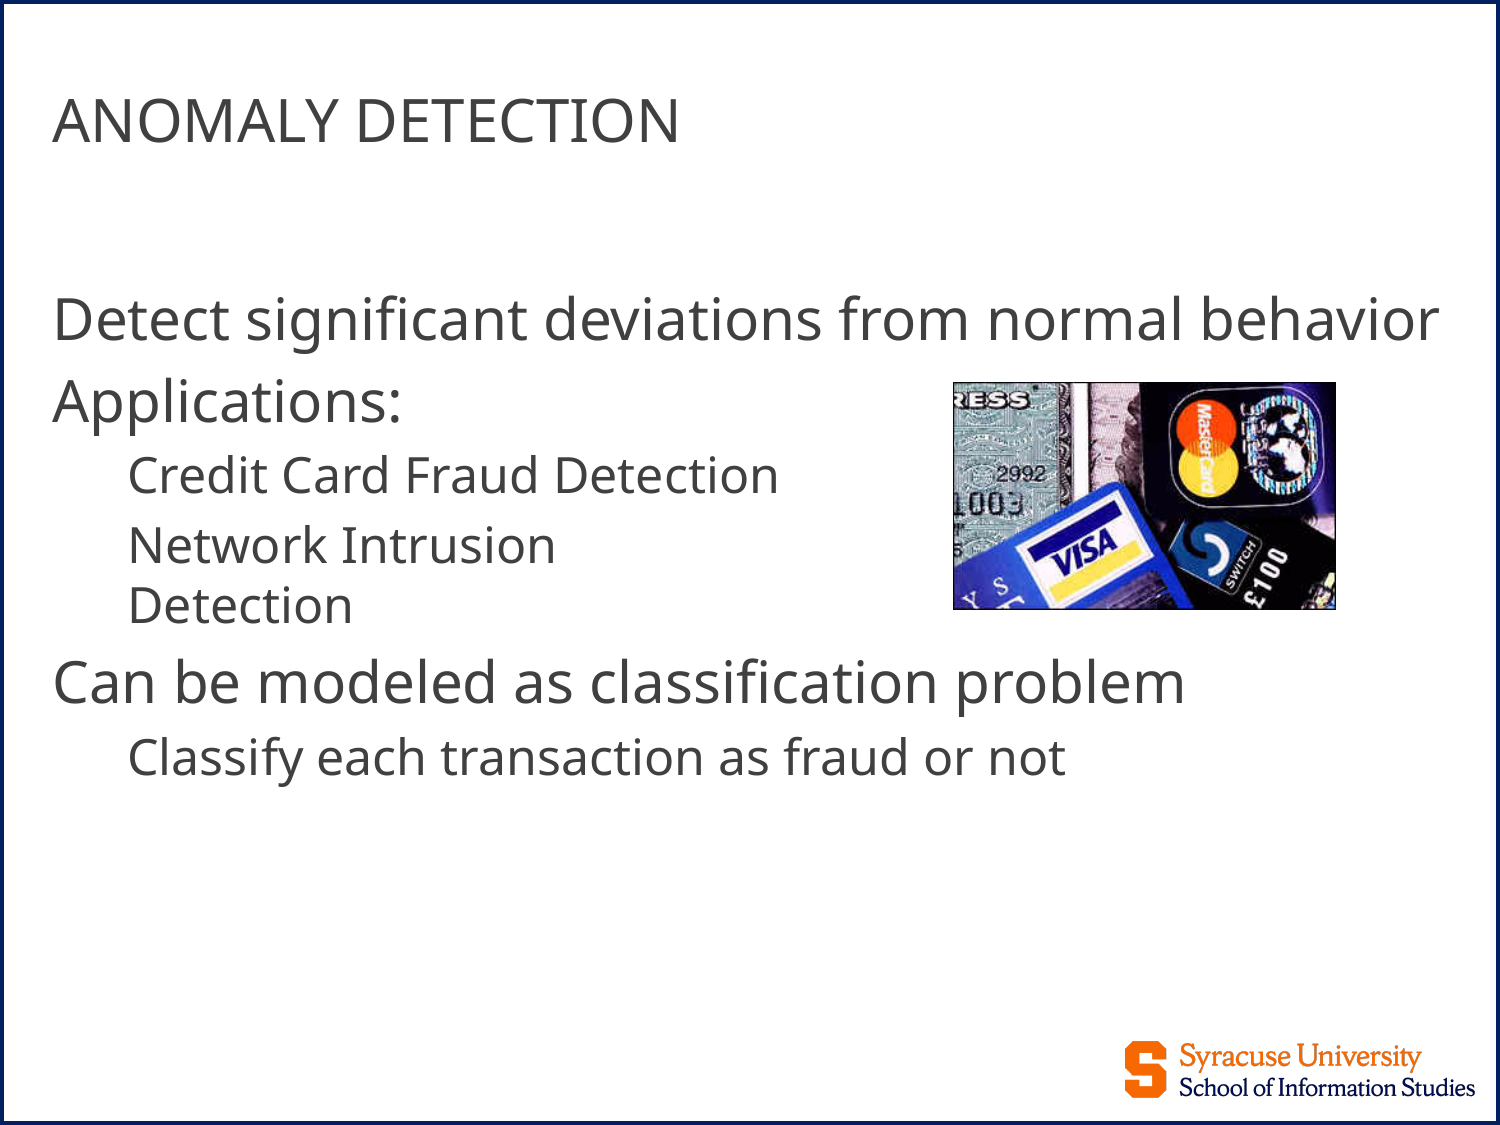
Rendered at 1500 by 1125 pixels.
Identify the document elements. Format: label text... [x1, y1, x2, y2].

list Detect significant deviations from normal behavior Applications: Credit Card Fraud Detection Network Intrusion Detection Can be modeled as classification problem Classify each transaction as fraud or not [37, 275, 1500, 1013]
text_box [949, 378, 1338, 613]
picture [1125, 1041, 1475, 1098]
title ANOMALY DETECTION [37, 75, 1475, 163]
